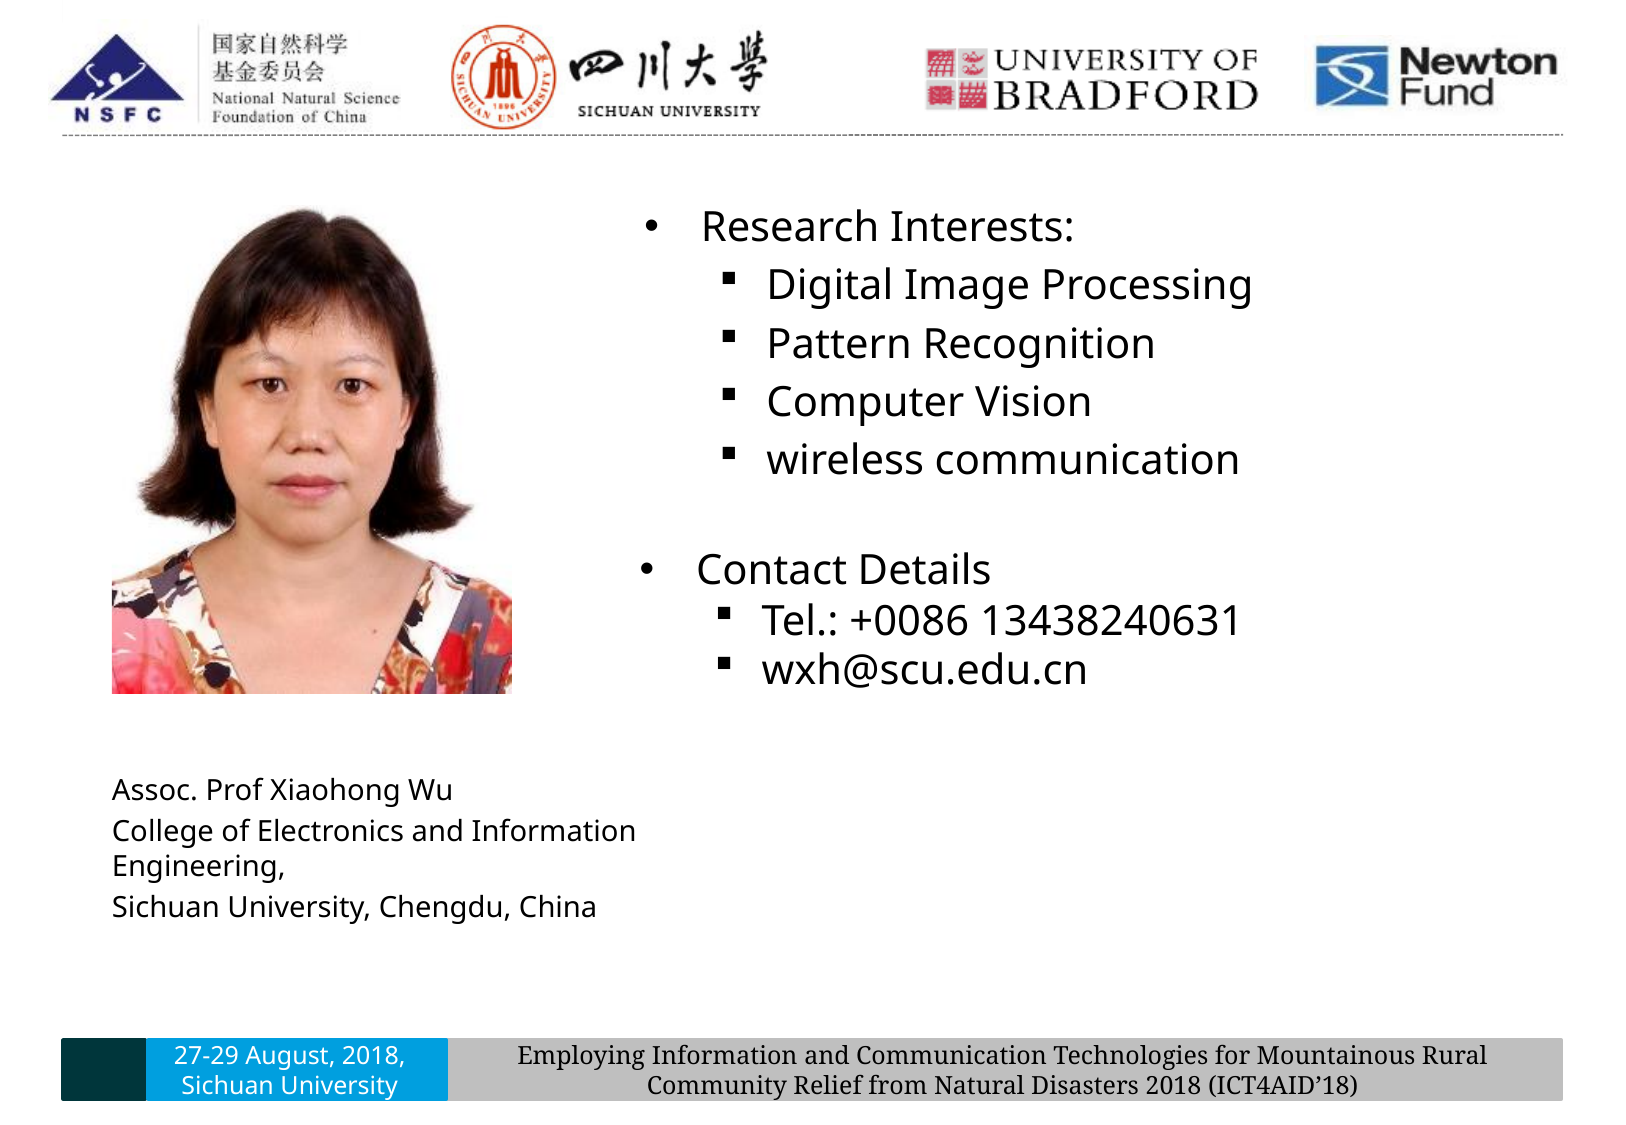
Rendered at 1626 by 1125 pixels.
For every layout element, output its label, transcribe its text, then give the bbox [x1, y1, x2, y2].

picture [911, 16, 1274, 129]
list Research Interests: Digital Image Processing Pattern Recognition Computer Vision wireless communication [644, 199, 1463, 511]
picture [111, 205, 513, 694]
footer Employing Information and Communication Technologies for Mountainous Rural Community Relief from Natural Disasters 2018 (ICT4AID’18) [447, 1039, 1561, 1100]
picture [1304, 35, 1569, 119]
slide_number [148, 1039, 447, 1100]
picture [450, 2, 768, 144]
picture [48, 19, 401, 132]
list Assoc. Prof Xiaohong Wu College of Electronics and Information Engineering, Sichuan University, Chengdu, China [111, 771, 651, 938]
text_box Contact Details Tel.: +0086 13438240631 wxh@scu.edu.cn [624, 535, 1534, 701]
